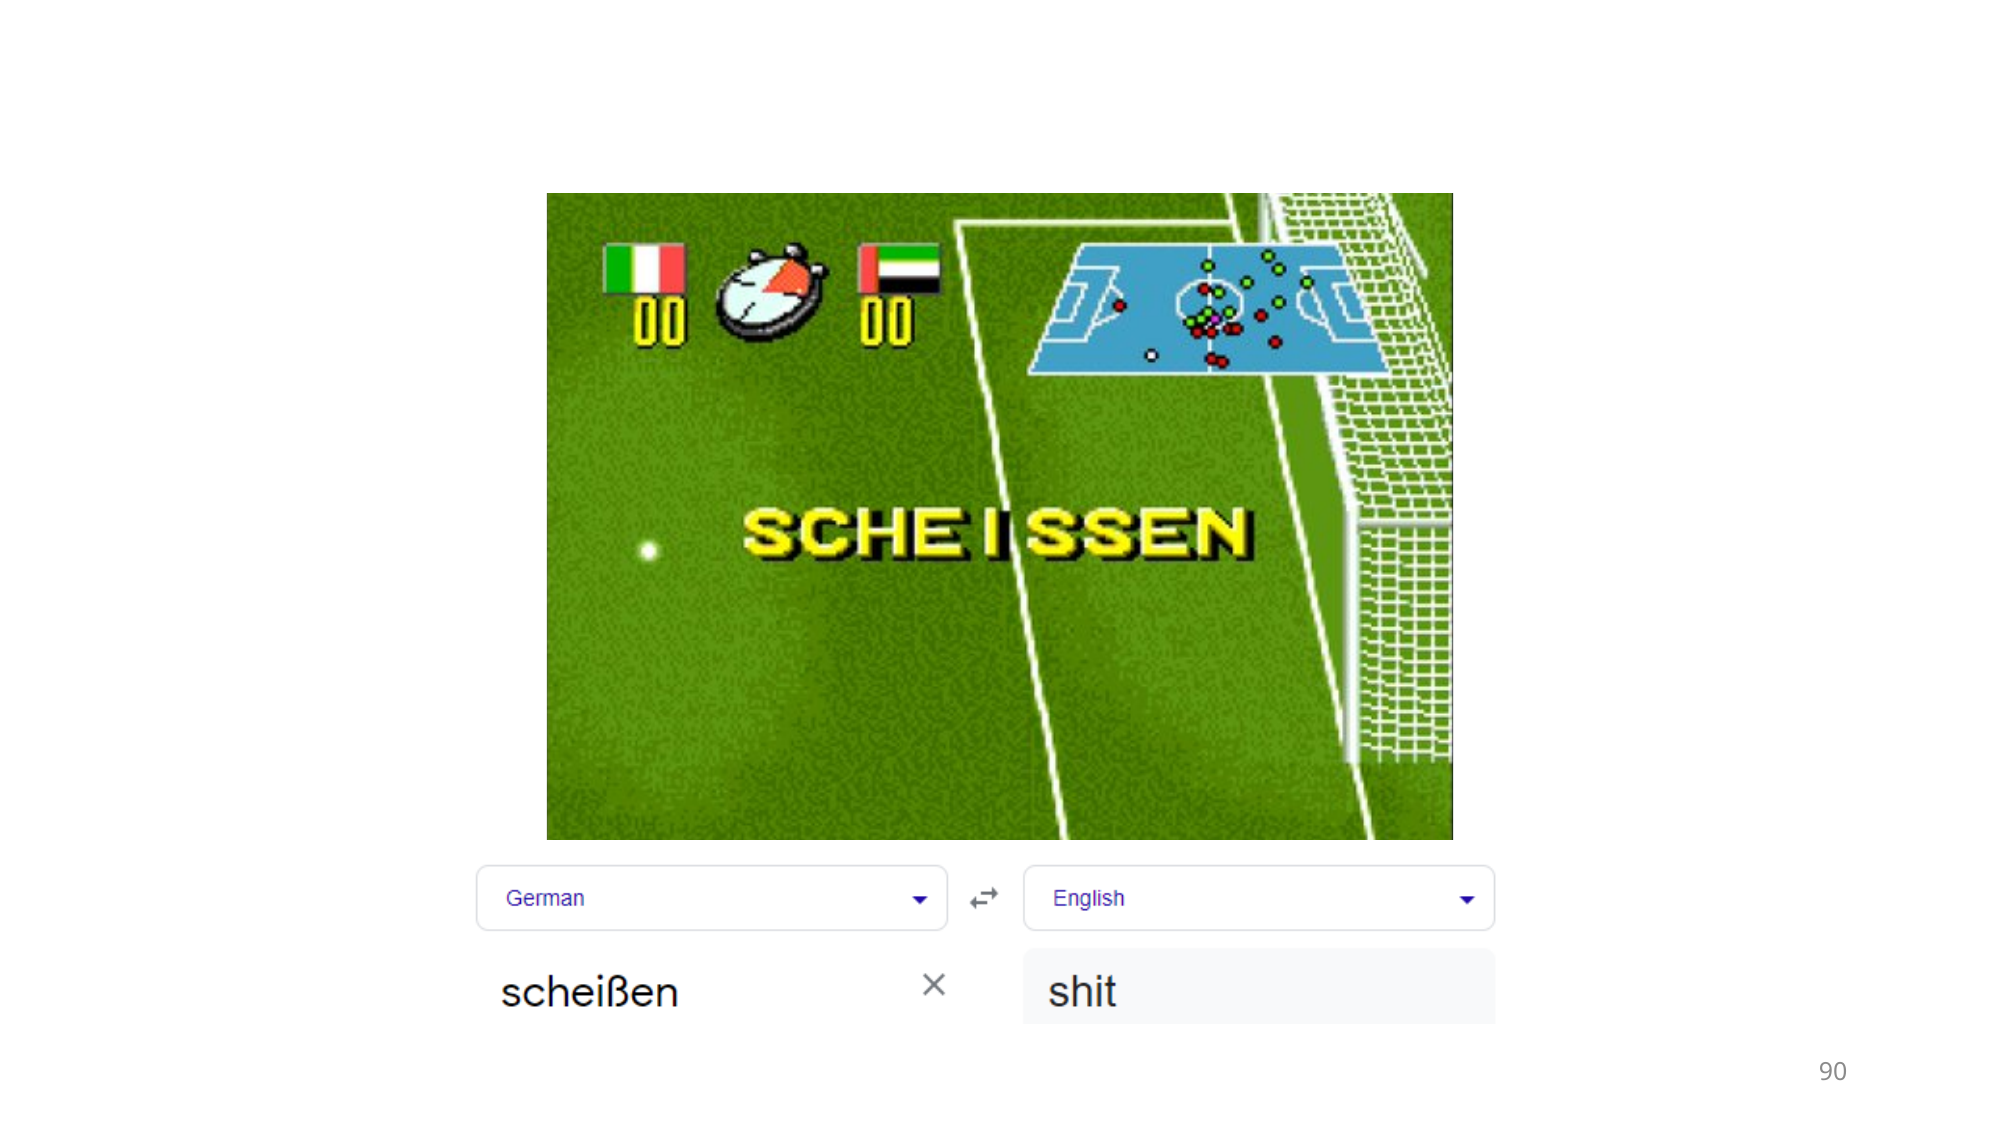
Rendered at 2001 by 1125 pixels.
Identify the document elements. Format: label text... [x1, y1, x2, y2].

slide_number 90 [1412, 1042, 1863, 1103]
picture [459, 193, 1541, 1024]
